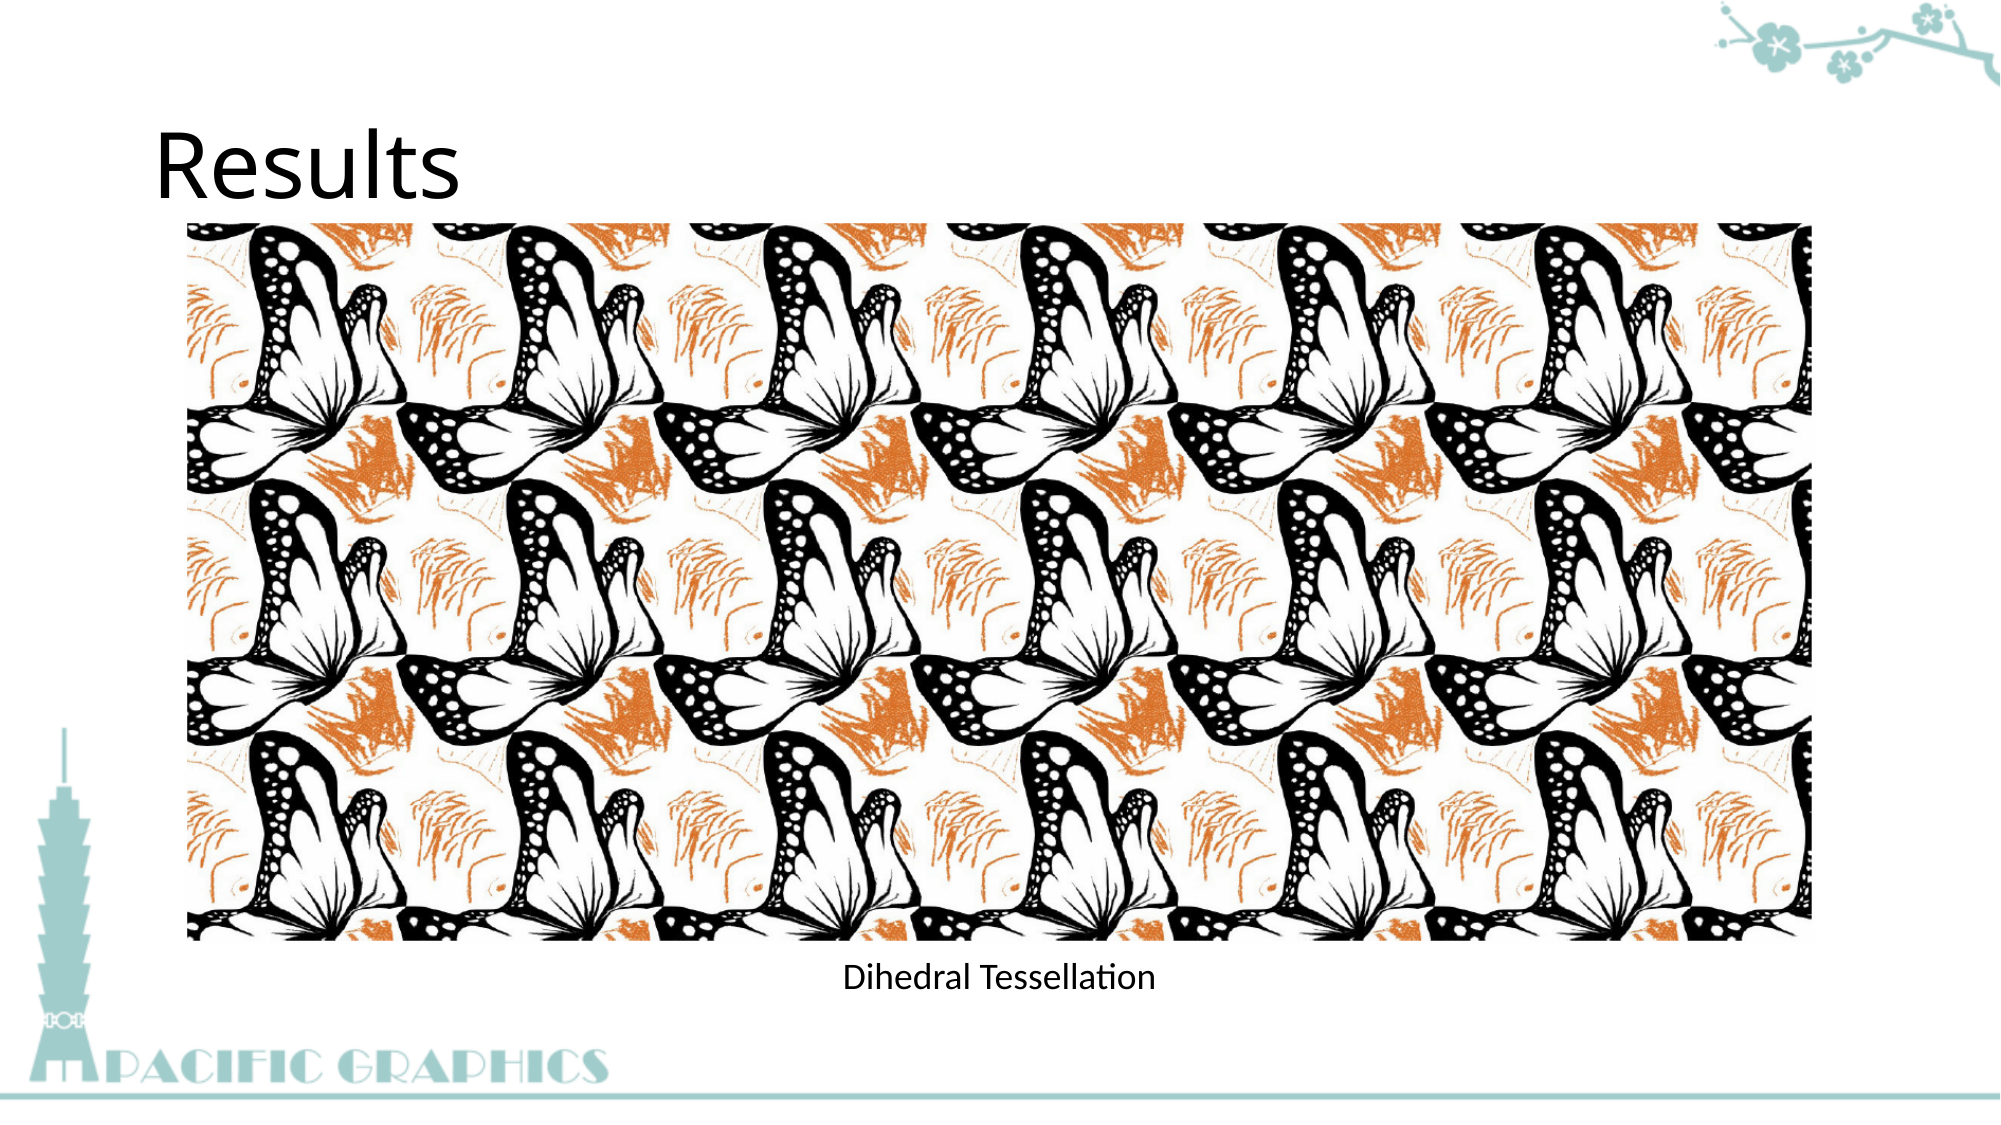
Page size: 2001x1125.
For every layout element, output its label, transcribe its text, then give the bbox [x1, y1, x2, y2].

title Results [137, 59, 1863, 278]
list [183, 219, 1817, 945]
text_box Dihedral Tessellation [669, 945, 1330, 1005]
